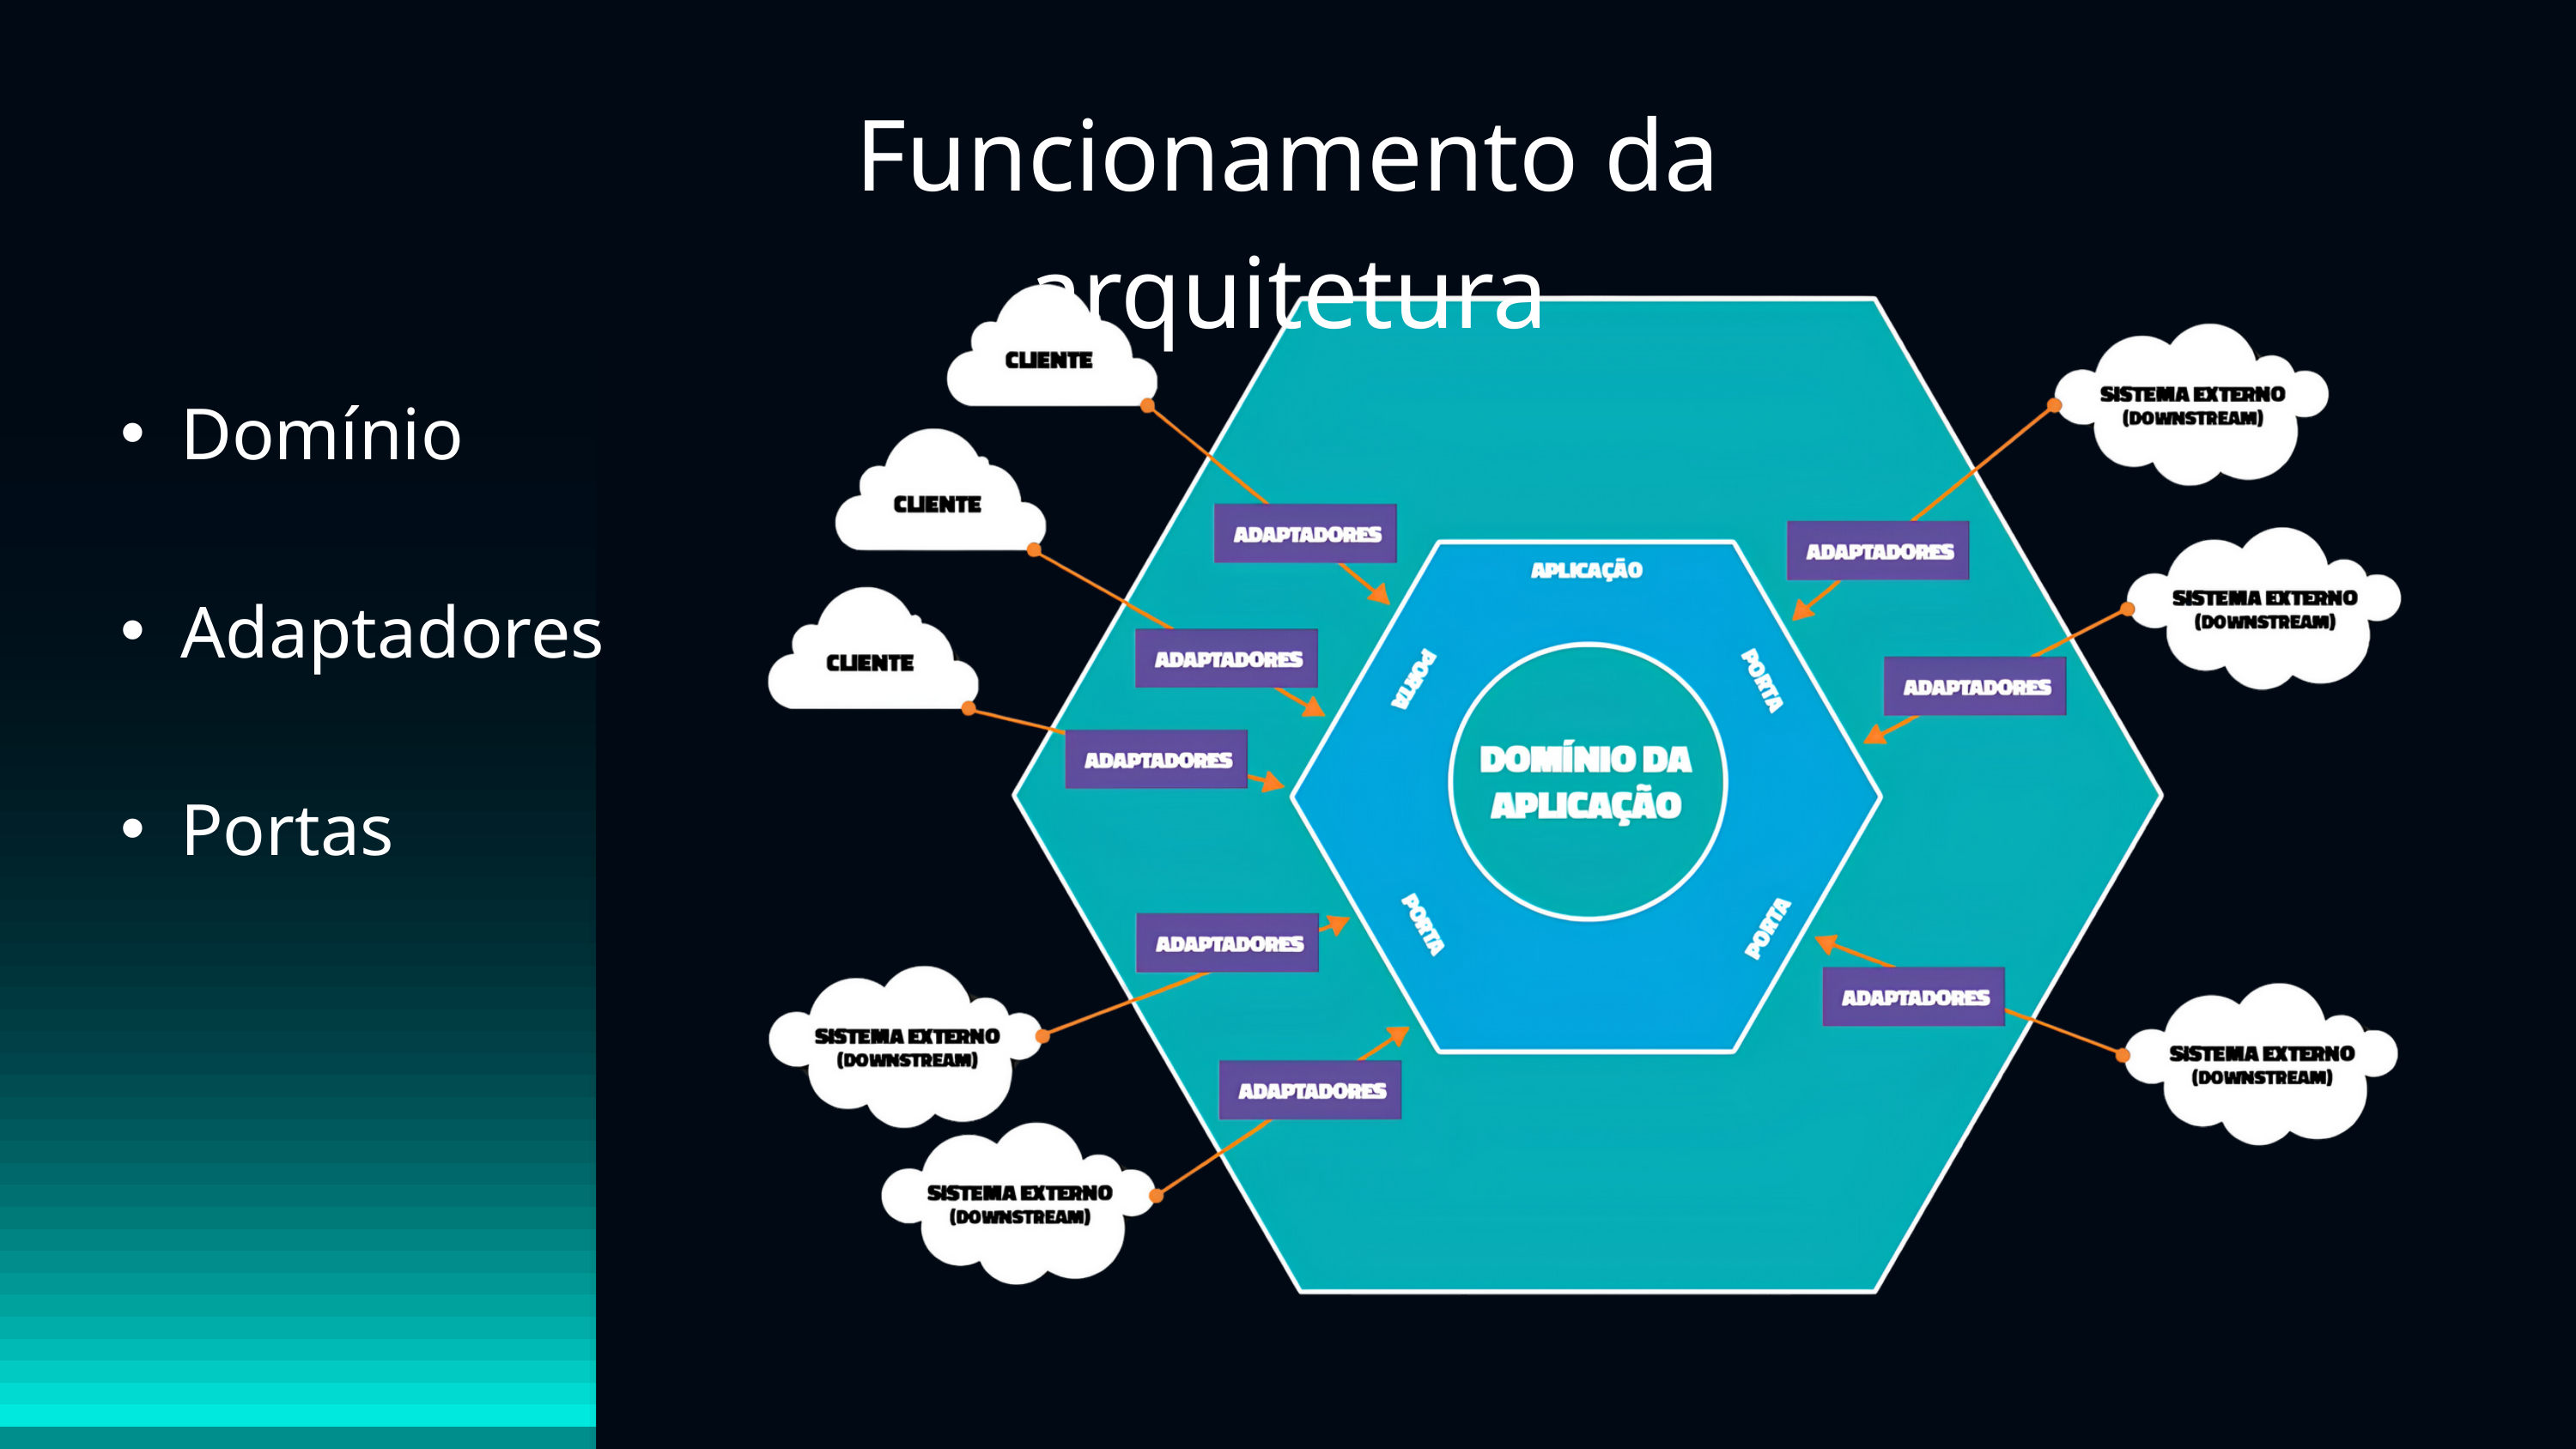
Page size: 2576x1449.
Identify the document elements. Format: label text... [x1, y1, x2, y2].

text_box [670, 216, 2432, 1323]
text_box [0, 0, 597, 1449]
text_box Domínio Adaptadores Portas [60, 375, 1420, 1167]
text_box Funcionamento da arquitetura [596, 72, 1980, 349]
